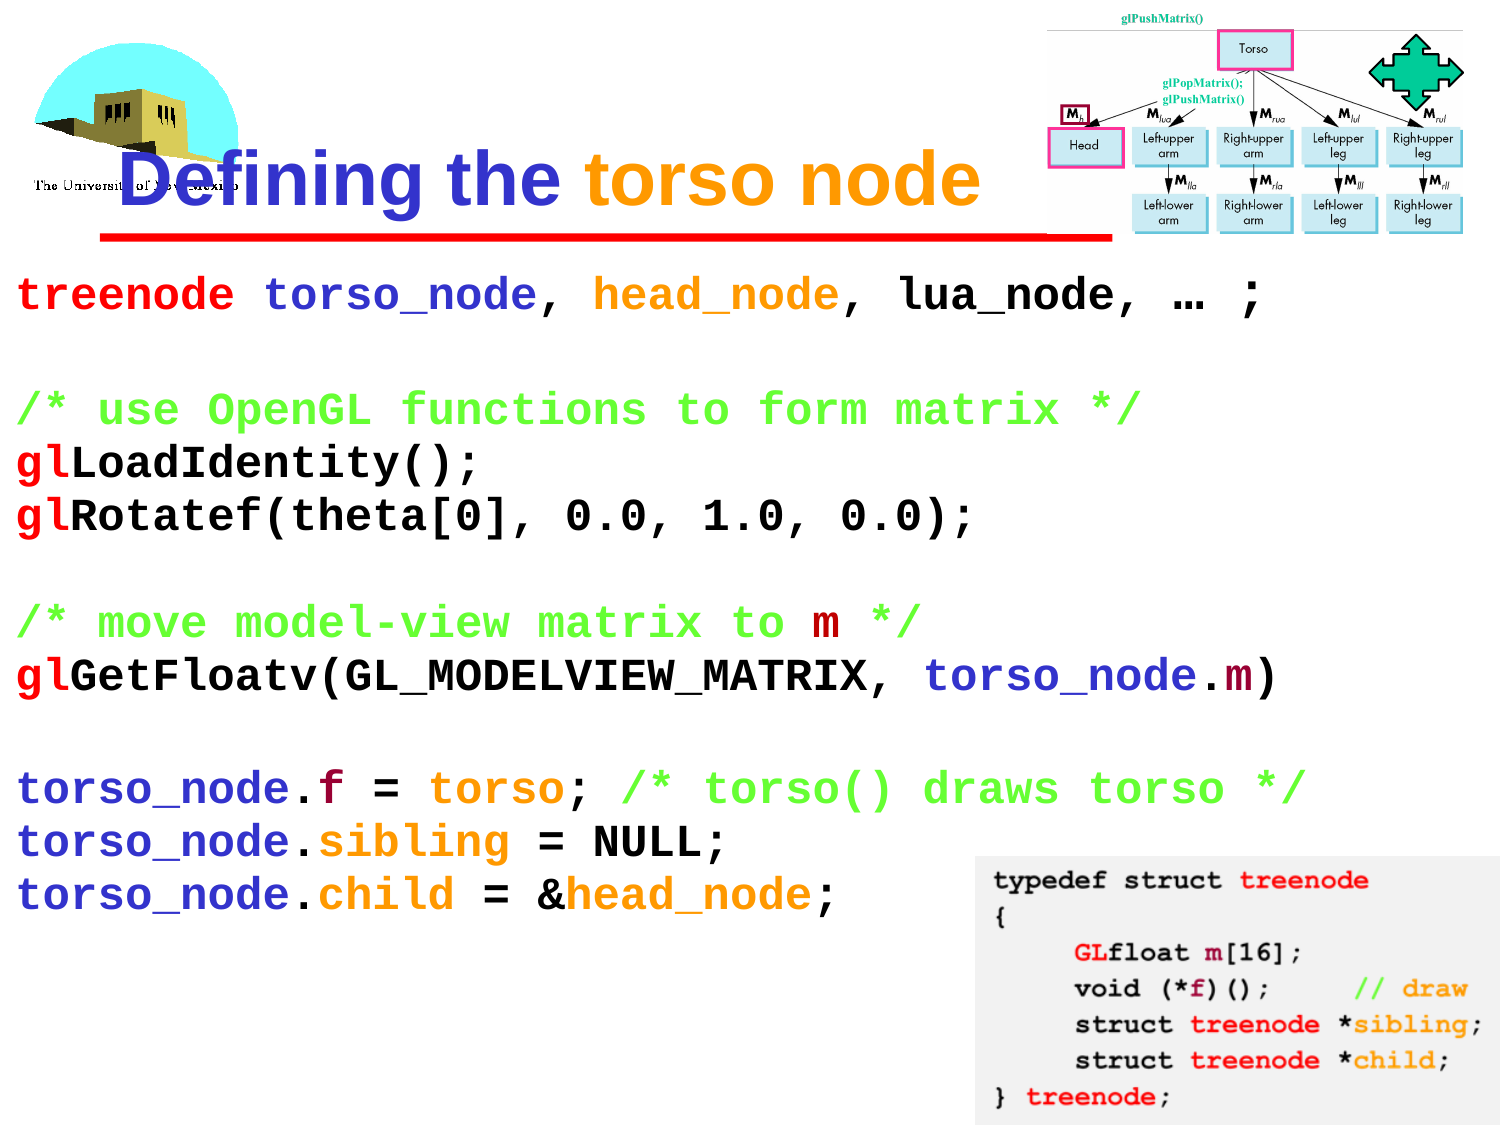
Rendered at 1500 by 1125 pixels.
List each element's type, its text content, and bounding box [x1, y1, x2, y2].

list treenode torso_node, head_node, lua_node, … ; /* use OpenGL functions to form matrix */ glLoadIdentity(); glRotatef(theta[0], 0.0, 1.0, 0.0); /* move model-view matrix to m */ glGetFloatv(GL_MODELVIEW_MATRIX, torso_node.m) torso_node.f = torso; /* torso() draws torso */ torso_node.sibling = NULL; torso_node.child = &head_node; [0, 262, 1500, 1038]
picture [974, 855, 1500, 1125]
picture [1047, 6, 1463, 234]
title Defining the torso node [37, 87, 1063, 262]
